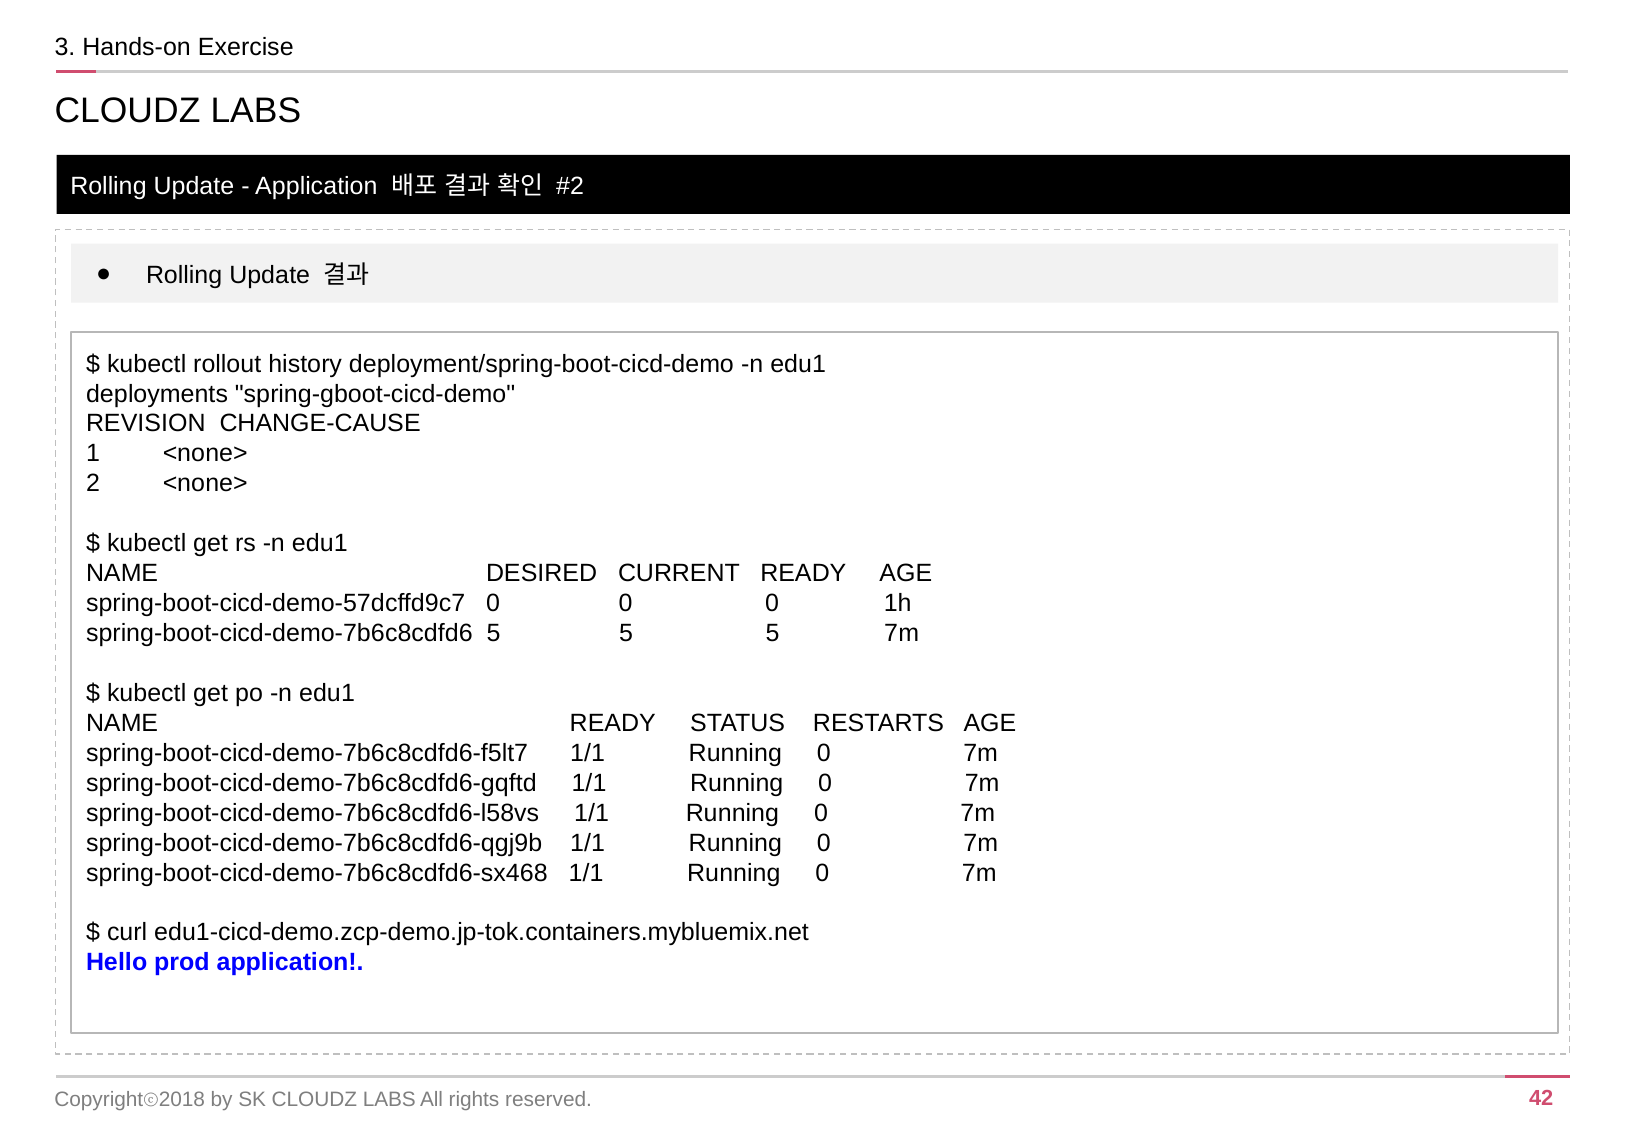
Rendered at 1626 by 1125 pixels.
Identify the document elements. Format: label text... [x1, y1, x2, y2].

list Rolling Update - Application 배포 결과 확인 #2 [56, 154, 1570, 214]
footer Copyrightⓒ2018 by SK CLOUDZ LABS All rights reserved. [39, 1072, 895, 1124]
list CLOUDZ LABS [40, 79, 1569, 144]
list 3. Hands-on Exercise [40, 30, 937, 78]
list Rolling Update 결과 [71, 243, 1559, 303]
text_box $ kubectl rollout history deployment/spring-boot-cicd-demo -n edu1 deployments "spring-gboot-cicd-demo" REVISION CHANGE-CAUSE 1 <none> 2 <none> $ kubectl get rs -n edu1 NAME DESIRED CURRENT READY AGE spring-boot-cicd-demo-57dcffd9c7 0 0 0 1h spring-boot-cicd-demo-7b6c8cdfd6 5 5 5 7m $ kubectl get po -n edu1 NAME READY STATUS RESTARTS AGE spring-boot-cicd-demo-7b6c8cdfd6-f5lt7 1/1 Running 0 7m spring-boot-cicd-demo-7b6c8cdfd6-gqftd 1/1 Running 0 7m spring-boot-cicd-demo-7b6c8cdfd6-l58vs 1/1 Running 0 7m spring-boot-cicd-demo-7b6c8cdfd6-qgj9b 1/1 Running 0 7m spring-boot-cicd-demo-7b6c8cdfd6-sx468 1/1 Running 0 7m $ curl edu1-cicd-demo.zcp-demo.jp-tok.containers.mybluemix.net Hello prod application!. [70, 332, 1559, 1033]
